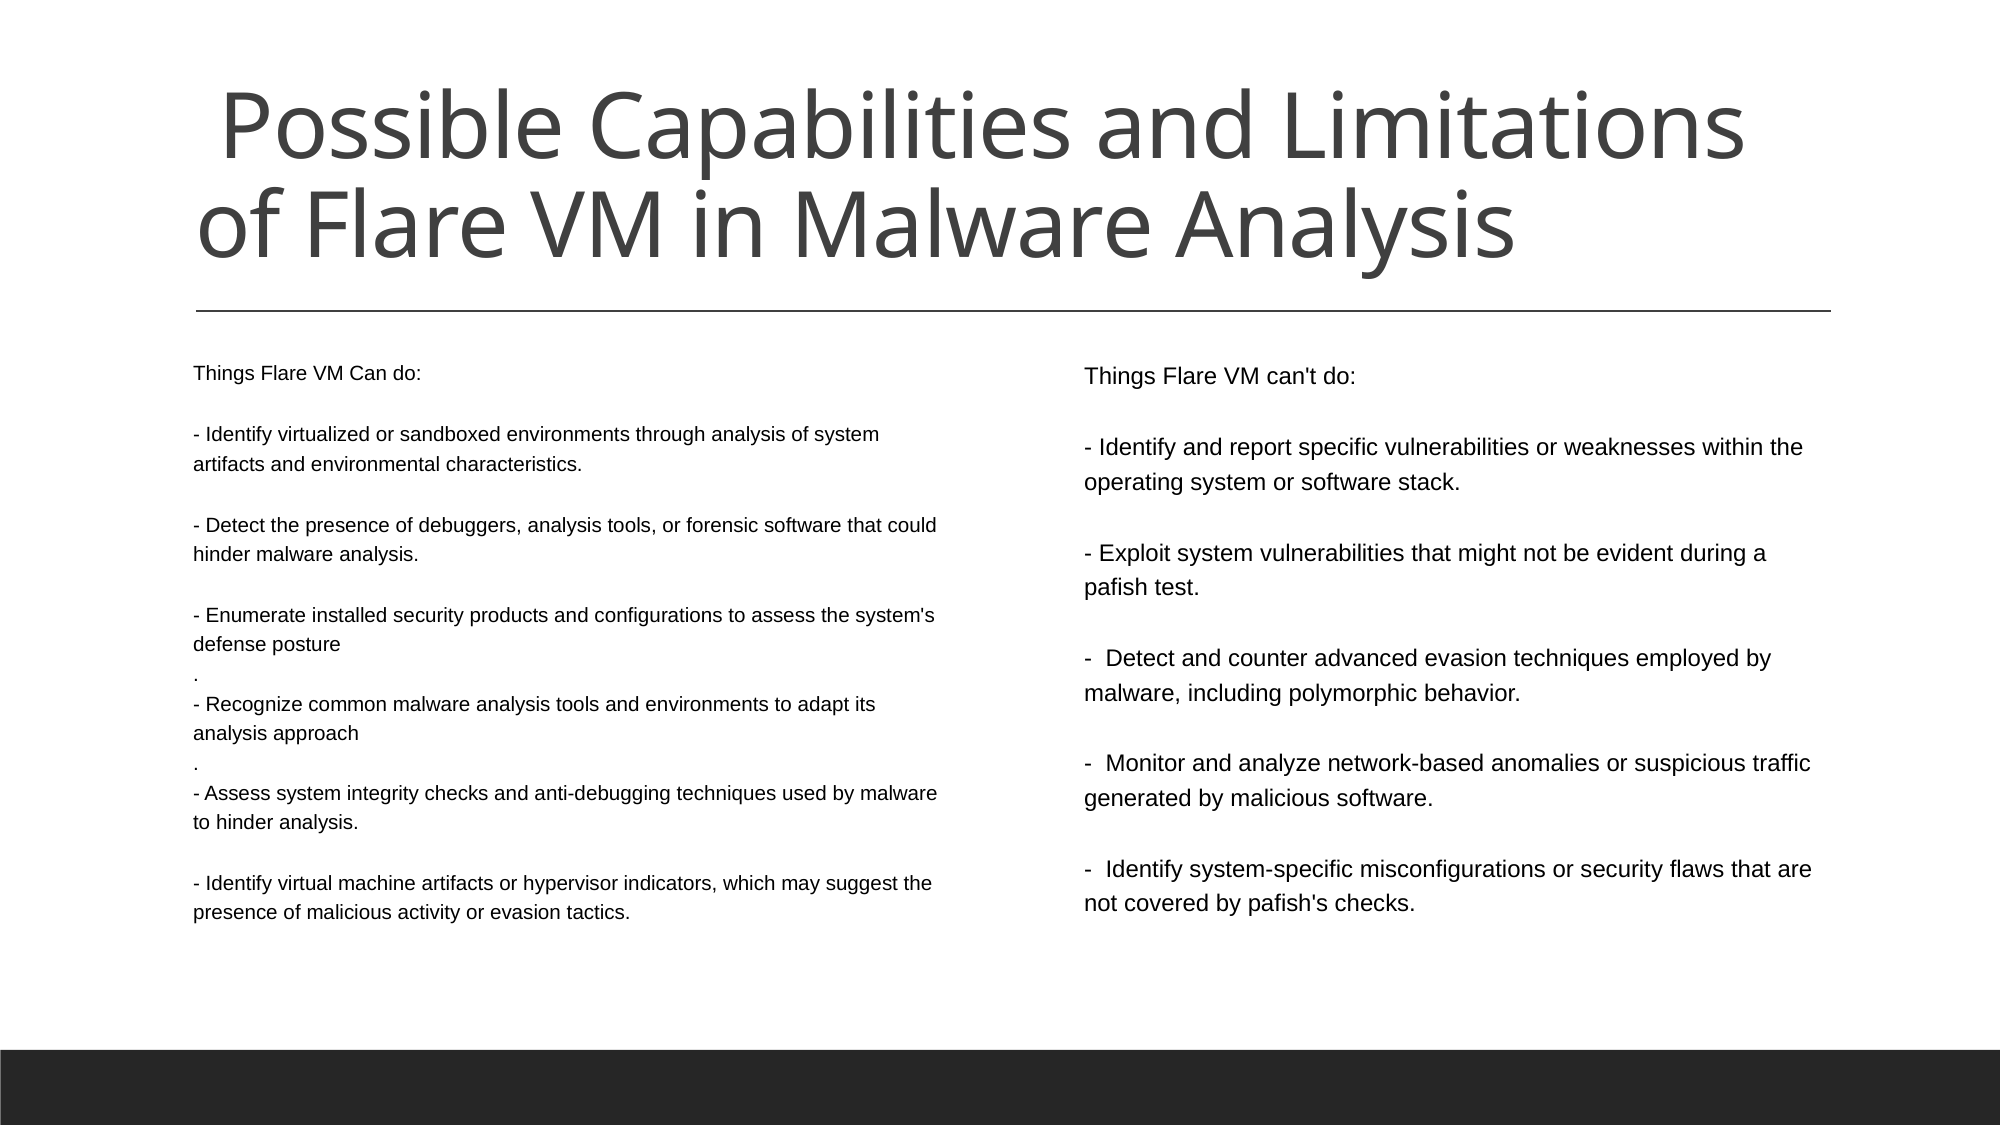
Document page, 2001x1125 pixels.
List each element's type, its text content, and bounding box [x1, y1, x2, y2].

list Things Flare VM can't do: - Identify and report specific vulnerabilities or weaknesses within the operating system or software stack. - Exploit system vulnerabilities that might not be evident during a pafish test. - Detect and counter advanced evasion techniques employed by malware, including polymorphic behavior. - Monitor and analyze network-based anomalies or suspicious traffic generated by malicious software. - Identify system-specific misconfigurations or security flaws that are not covered by pafish's checks. [1068, 347, 1830, 963]
title Possible Capabilities and Limitations of Flare VM in Malware Analysis [180, 47, 1830, 285]
list Things Flare VM Can do: - Identify virtualized or sandboxed environments through analysis of system artifacts and environmental characteristics. - Detect the presence of debuggers, analysis tools, or forensic software that could hinder malware analysis. - Enumerate installed security products and configurations to assess the system's defense posture . - Recognize common malware analysis tools and environments to adapt its analysis approach . - Assess system integrity checks and anti-debugging techniques used by malware to hinder analysis. - Identify virtual machine artifacts or hypervisor indicators, which may suggest the presence of malicious activity or evasion tactics. [180, 347, 942, 963]
